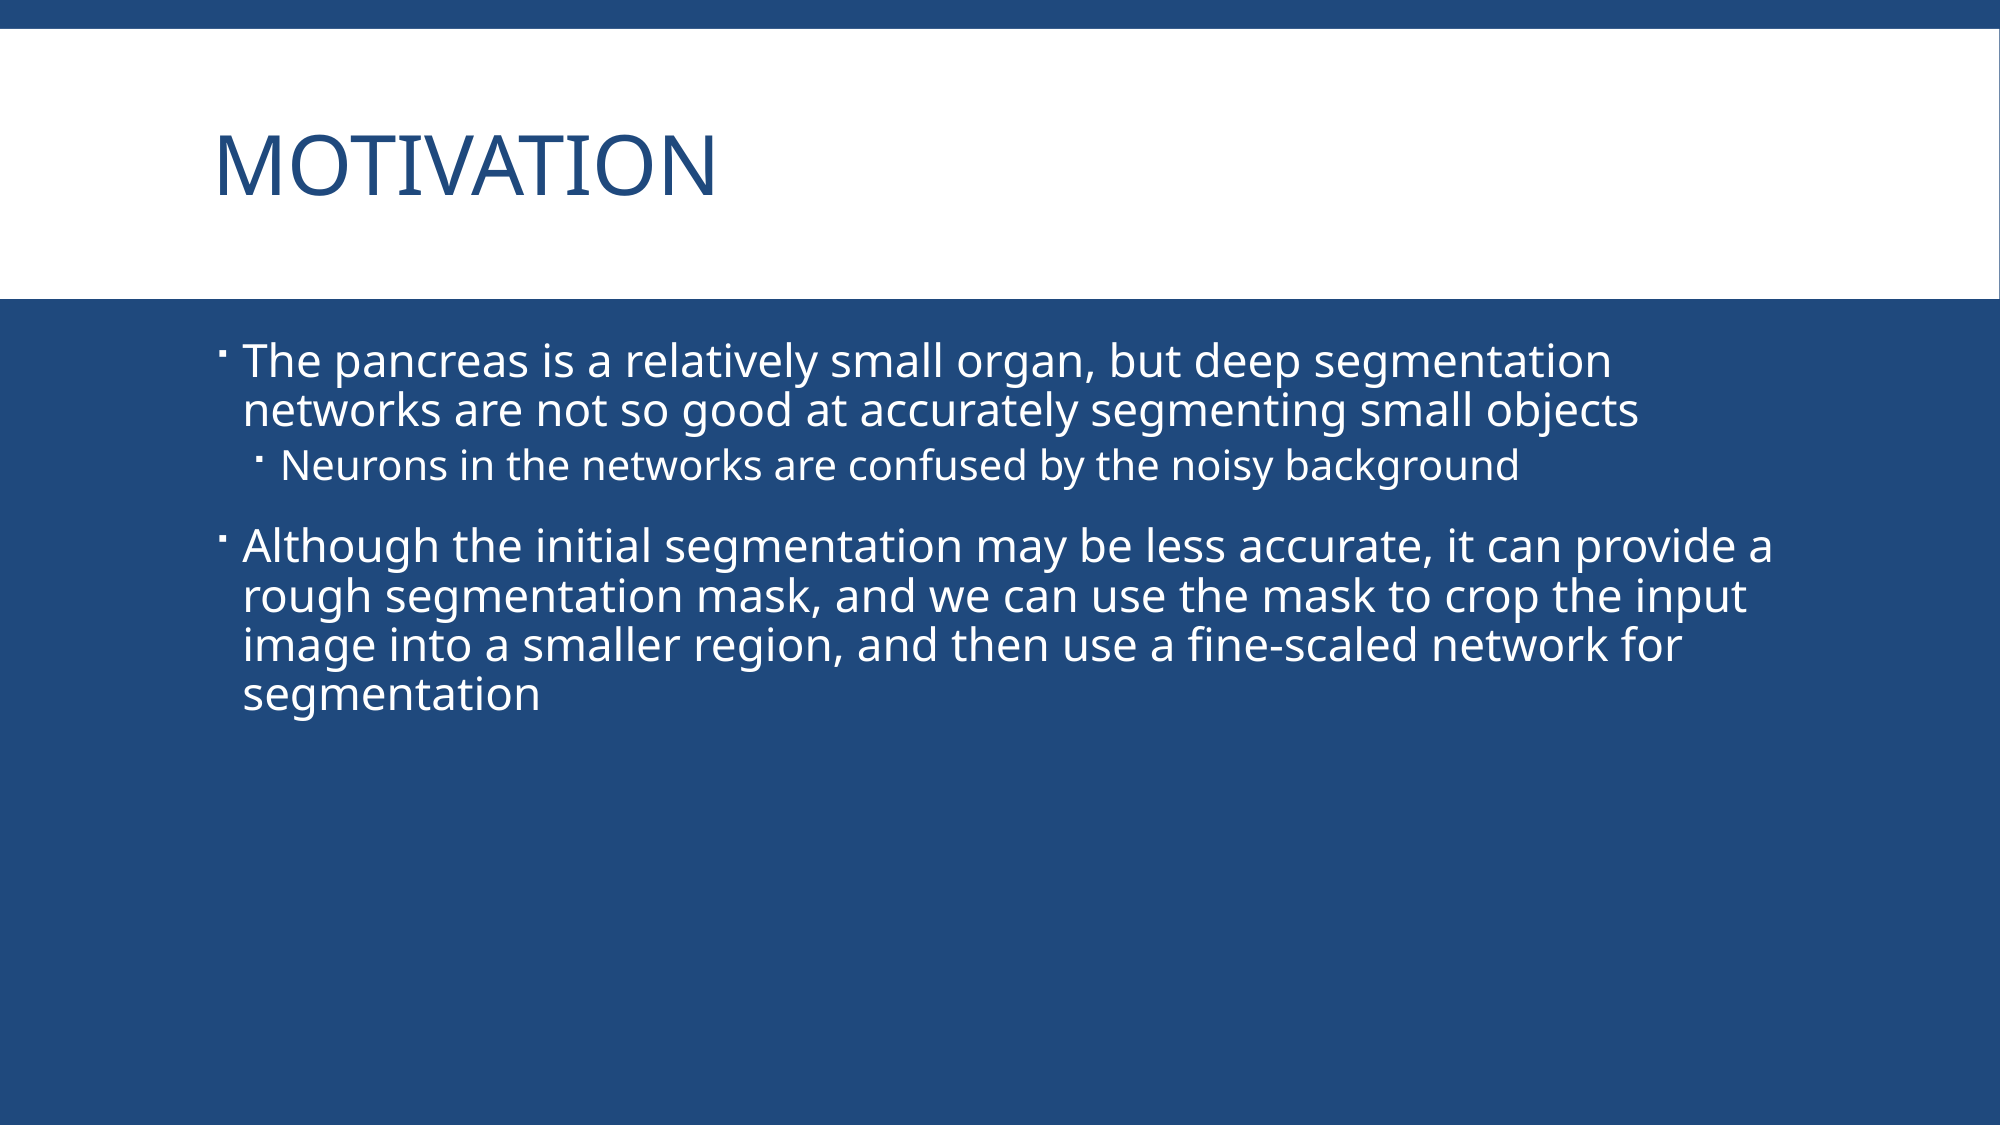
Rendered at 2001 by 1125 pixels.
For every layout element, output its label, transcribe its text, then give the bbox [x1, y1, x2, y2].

list The pancreas is a relatively small organ, but deep segmentation networks are not so good at accurately segmenting small objects Neurons in the networks are confused by the noisy background Although the initial segmentation may be less accurate, it can provide a rough segmentation mask, and we can use the mask to crop the input image into a smaller region, and then use a fine-scaled network for segmentation [197, 329, 1803, 1020]
title Motivation [197, 46, 1803, 295]
